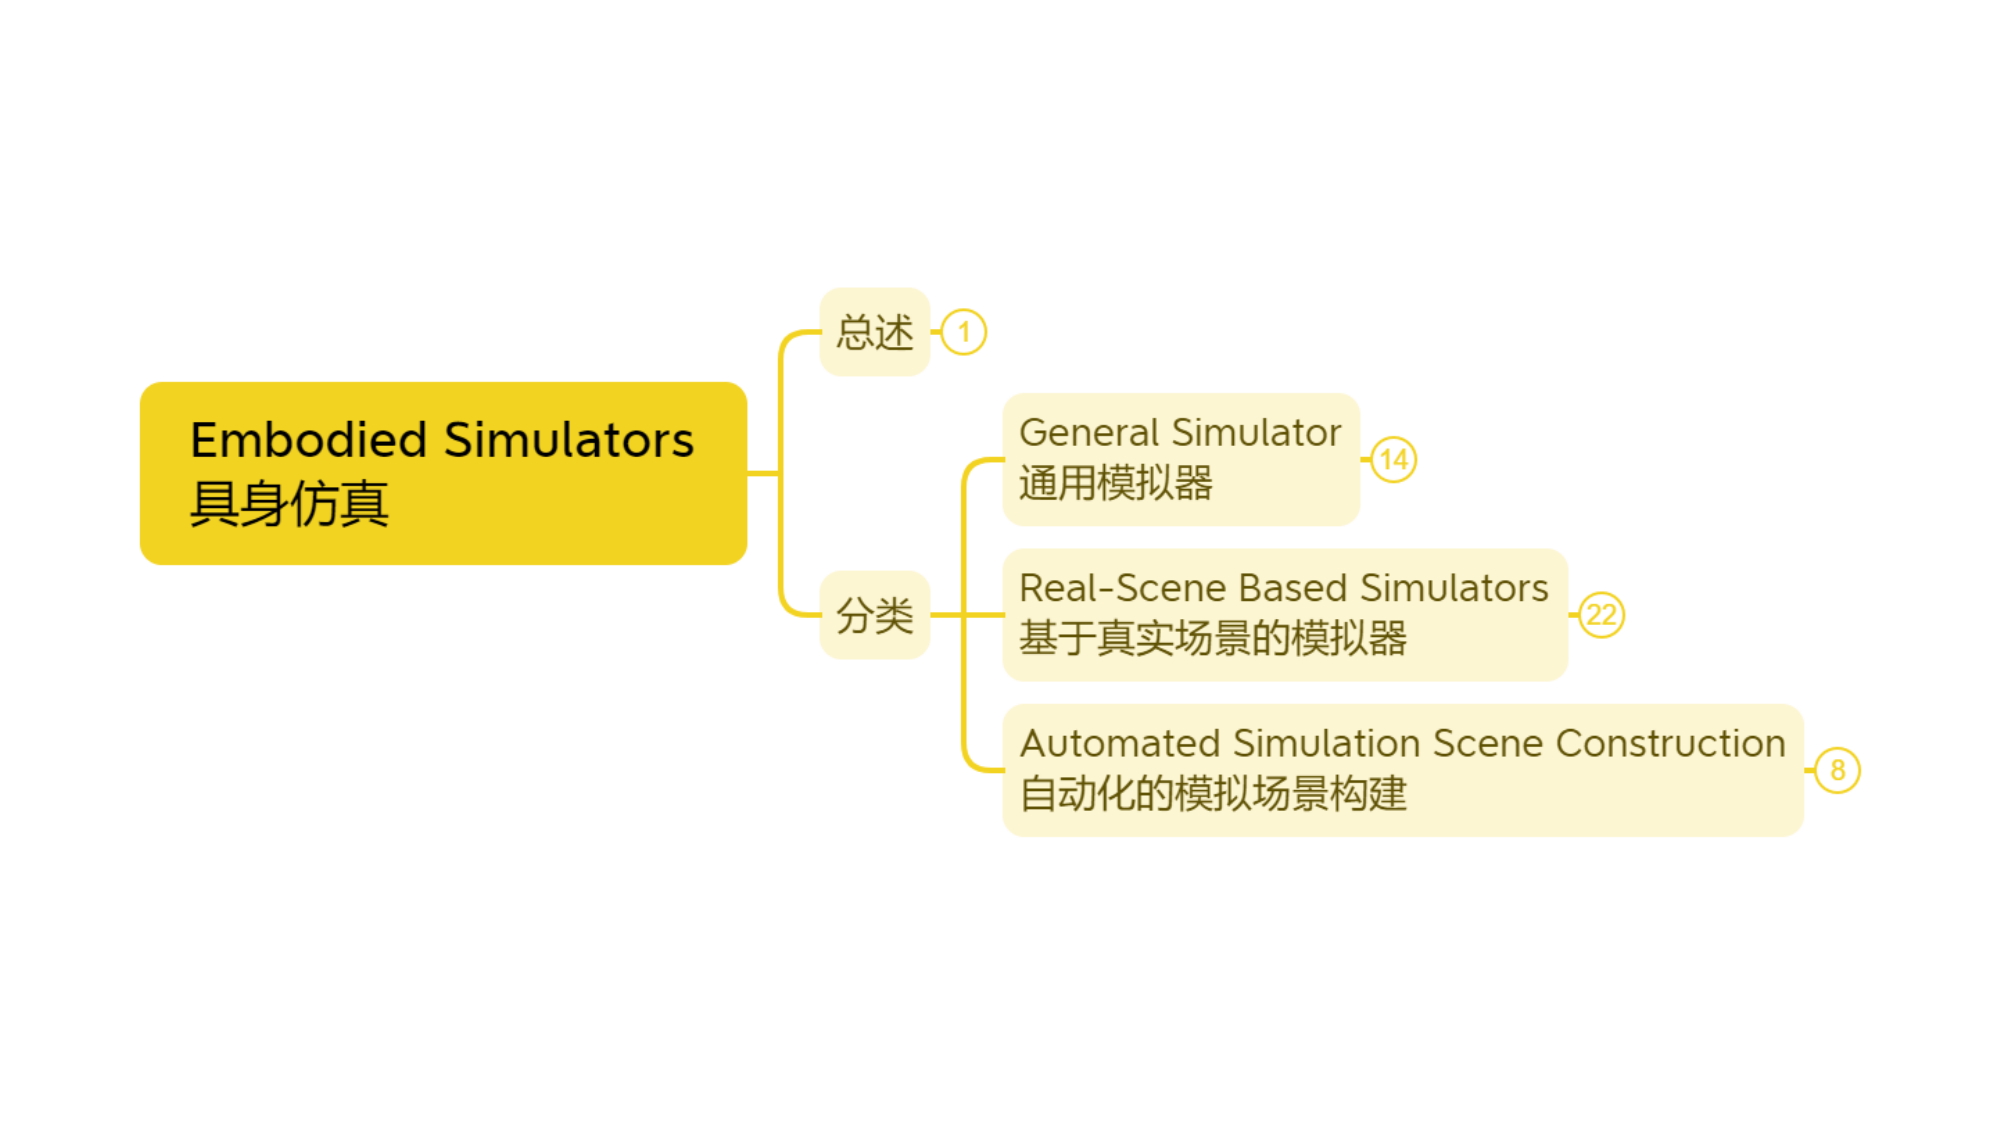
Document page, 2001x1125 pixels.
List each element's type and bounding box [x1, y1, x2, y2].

picture [0, 149, 2000, 976]
